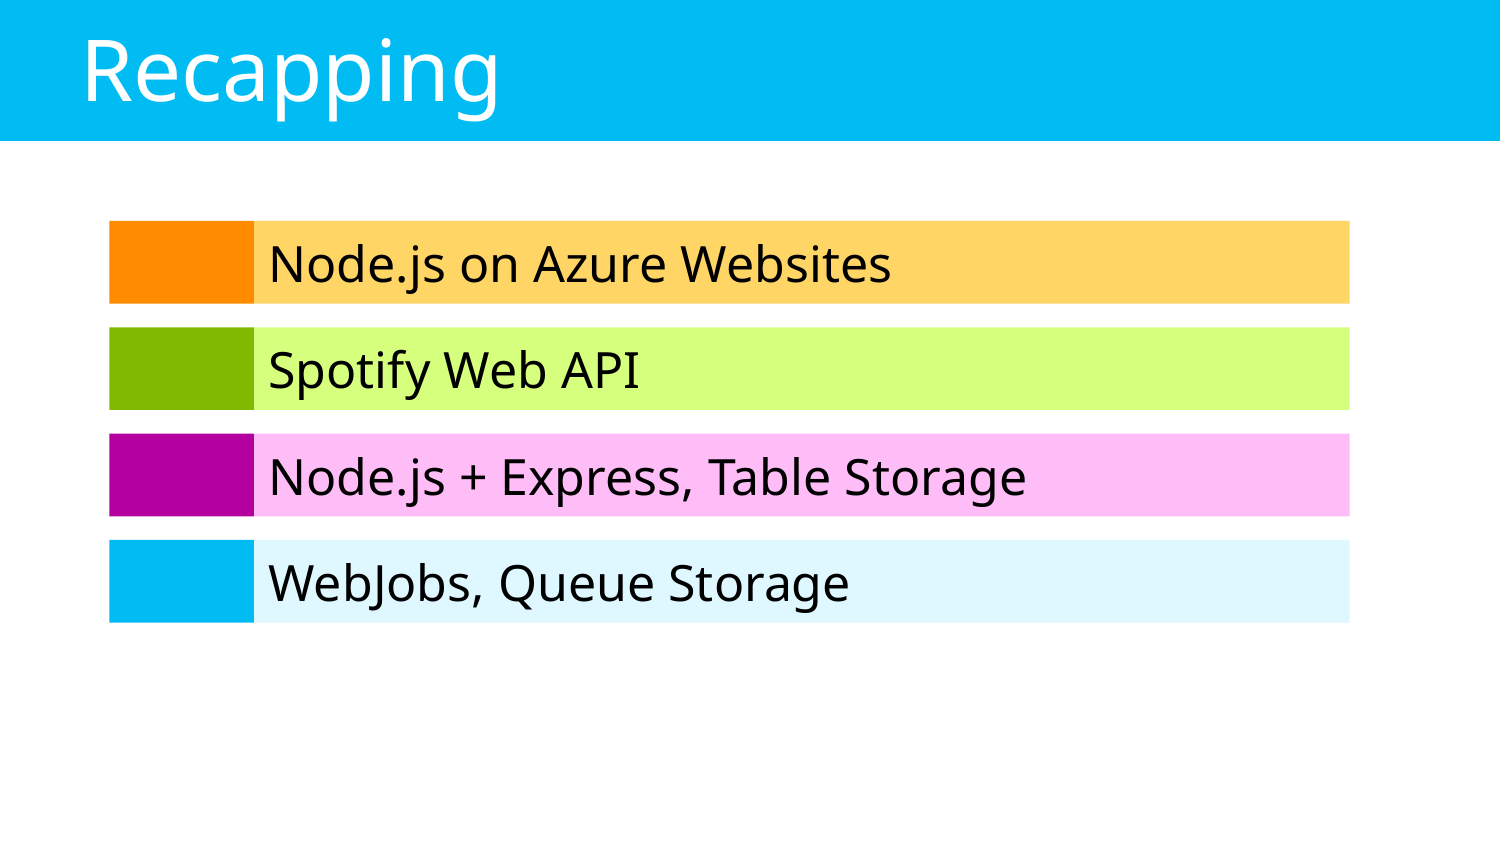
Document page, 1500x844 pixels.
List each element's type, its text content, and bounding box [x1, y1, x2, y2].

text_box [109, 220, 1350, 304]
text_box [109, 539, 1350, 623]
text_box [109, 327, 1350, 411]
title Recapping [64, 0, 1415, 138]
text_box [109, 433, 1350, 517]
